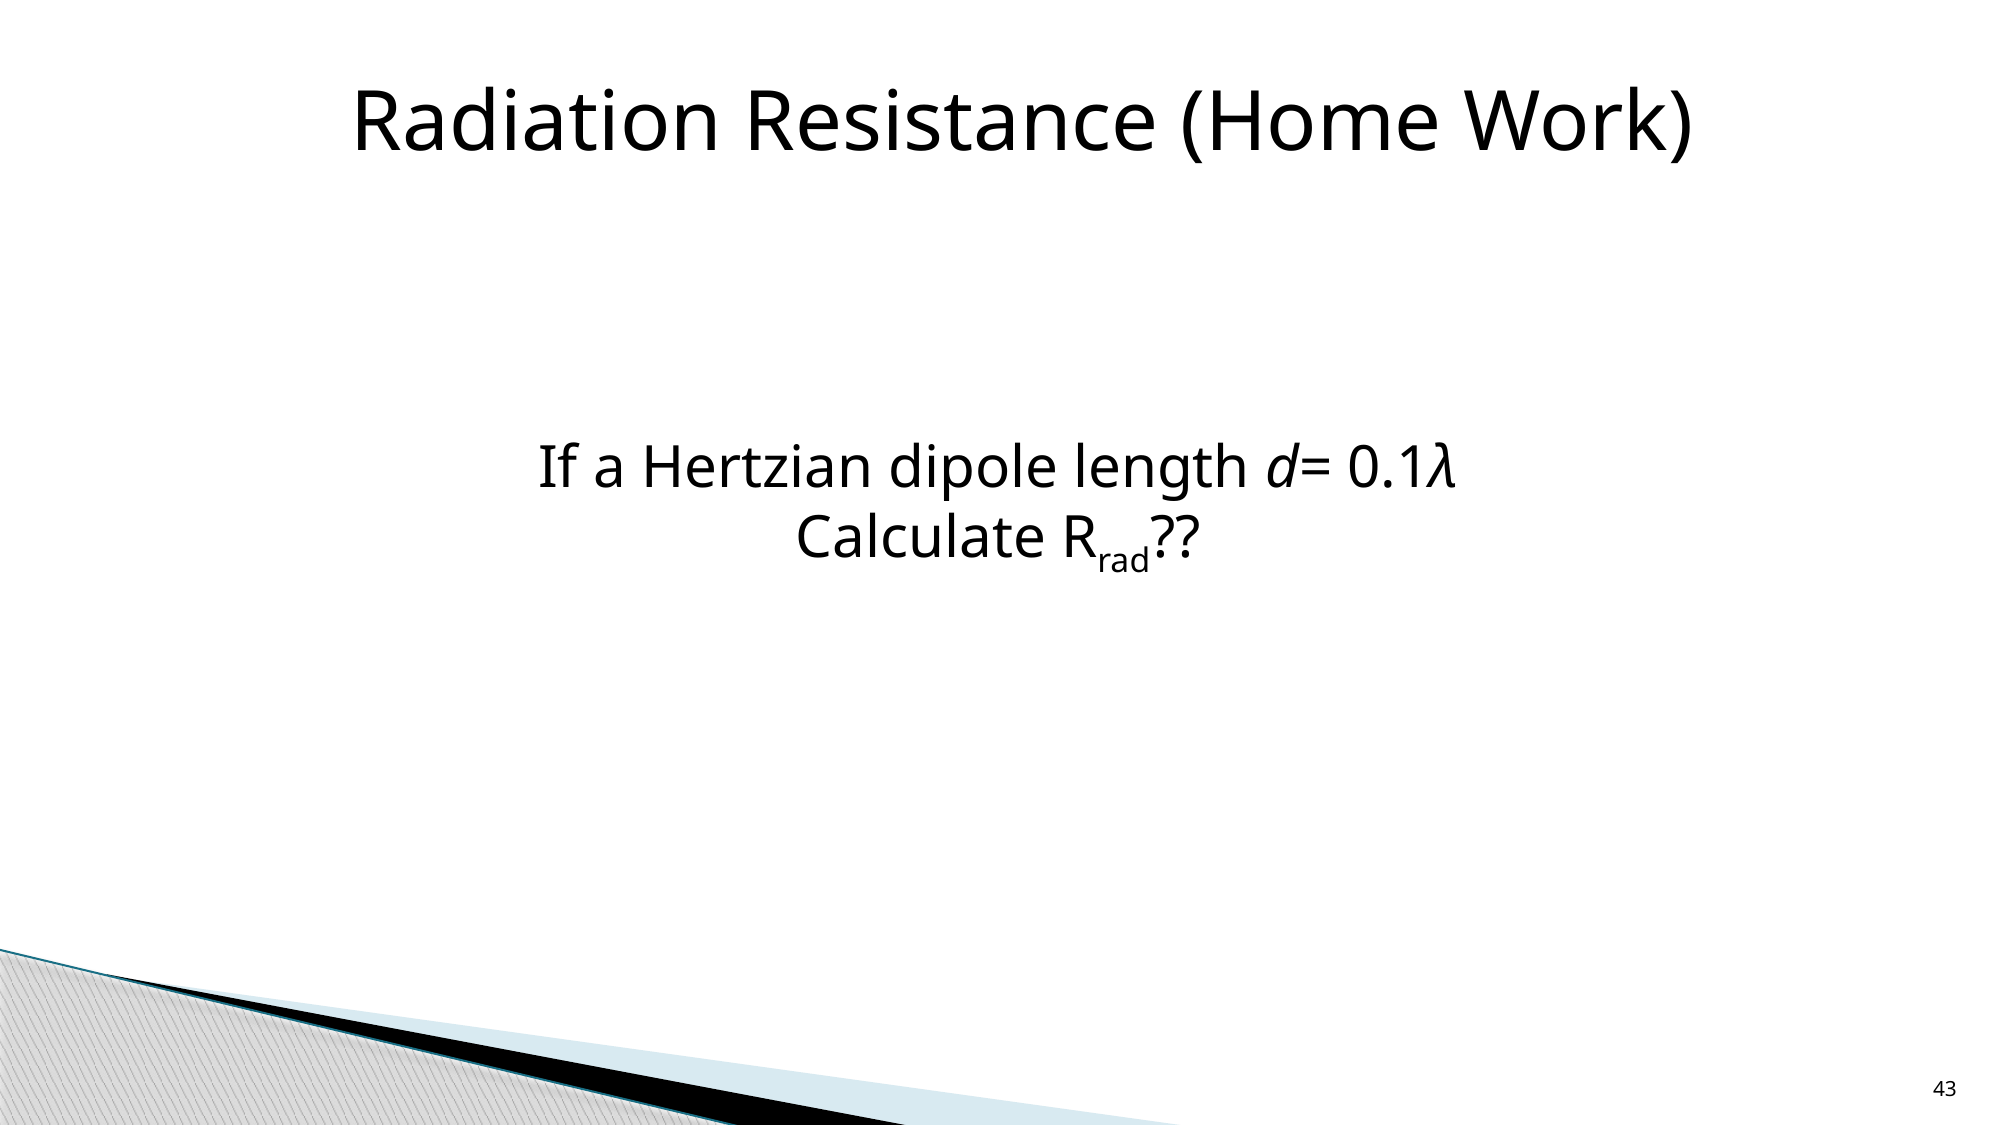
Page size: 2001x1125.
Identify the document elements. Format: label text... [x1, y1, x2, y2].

slide_number 43 [1891, 1051, 1972, 1112]
text_box If a Hertzian dipole length d= 0.1λ Calculate Rrad?? [228, 351, 1784, 657]
text_box Radiation Resistance (Home Work) [0, 59, 2000, 175]
